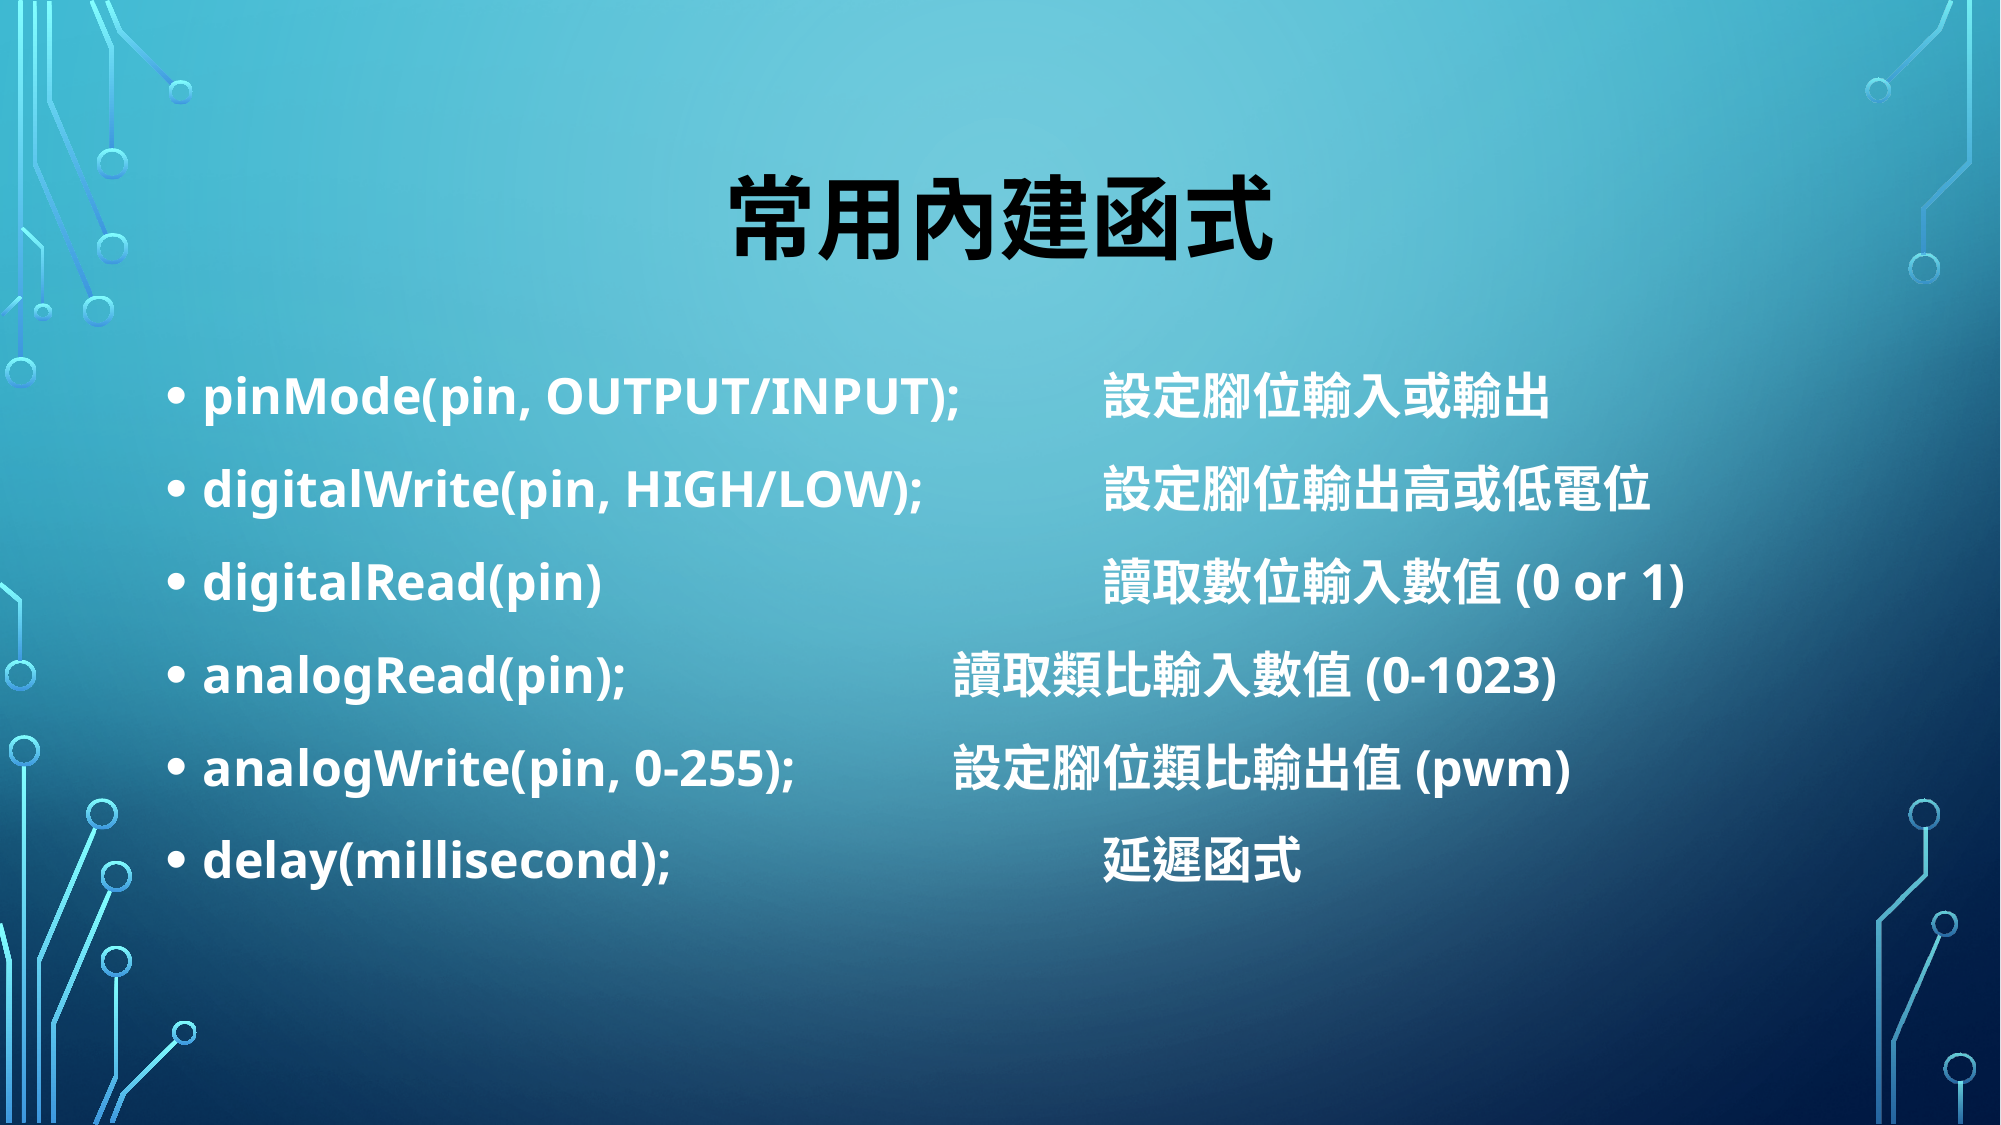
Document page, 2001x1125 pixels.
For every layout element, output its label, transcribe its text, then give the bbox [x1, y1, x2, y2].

list pinMode(pin, OUTPUT/INPUT); 設定腳位輸入或輸出 digitalWrite(pin, HIGH/LOW); 設定腳位輸出高或低電位 digitalRead(pin) 讀取數位輸入數值(0 or 1) analogRead(pin); 讀取類比輸入數值(0-1023) analogWrite(pin, 0-255); 設定腳位類比輸出值(pwm) delay(millisecond); 延遲函式 [150, 345, 1849, 1081]
title 常用內建函式 [187, 101, 1813, 344]
